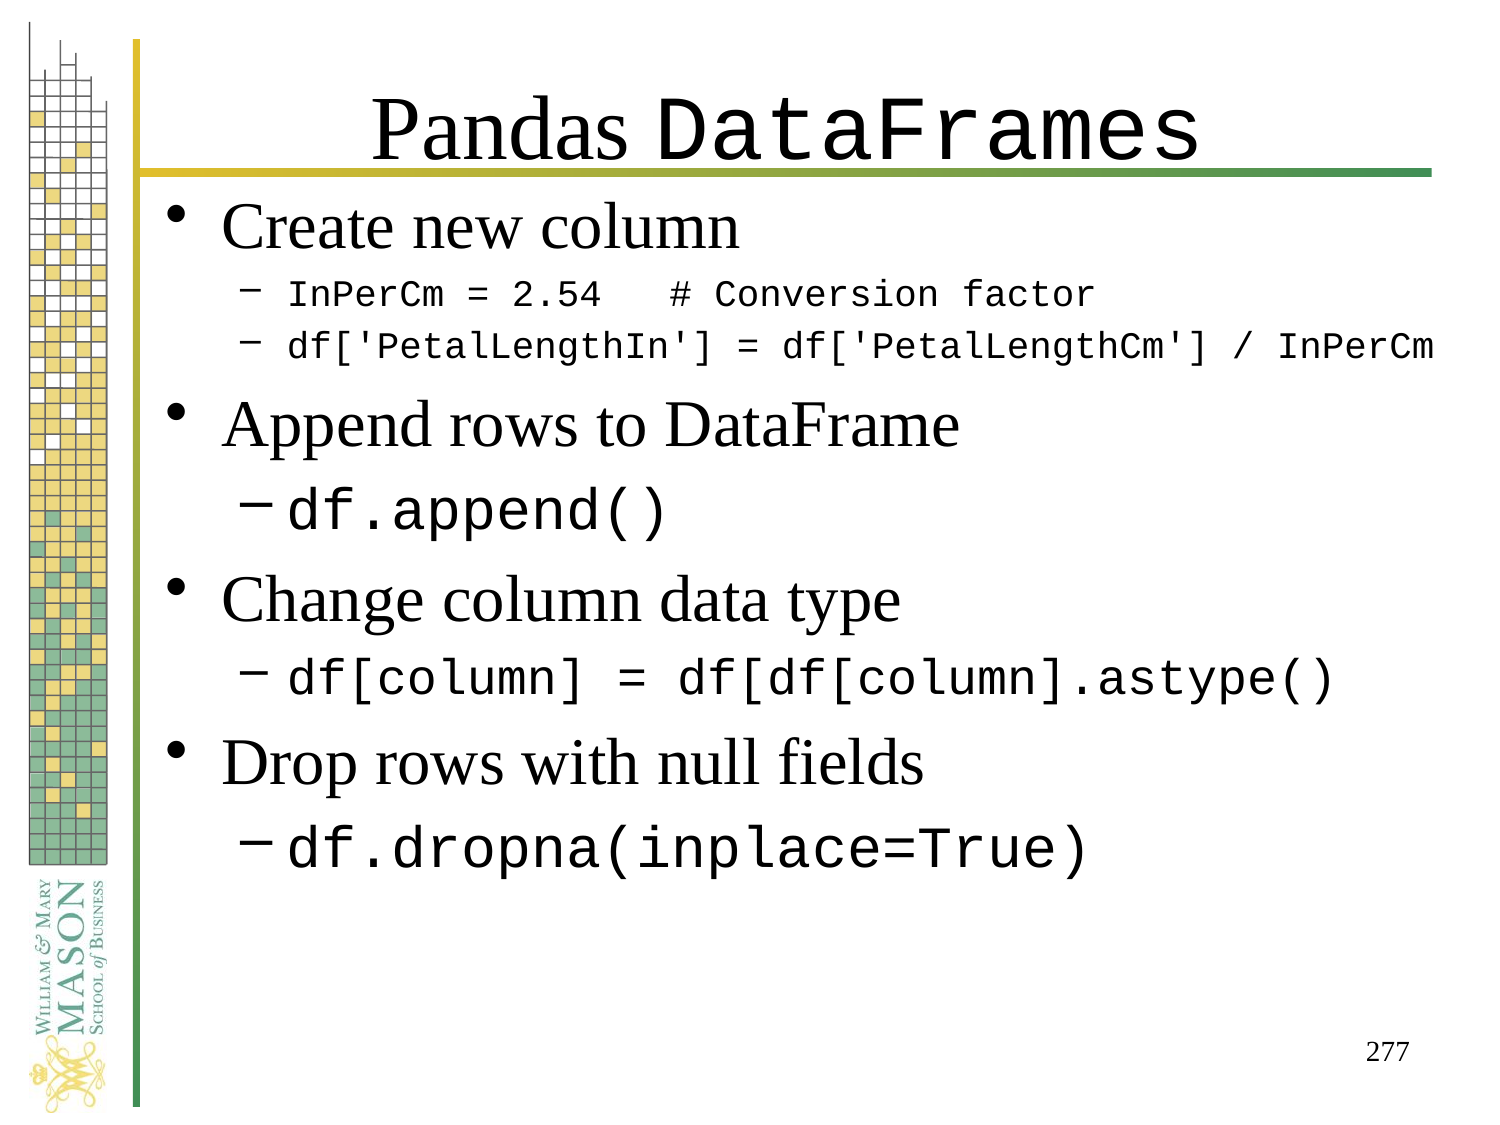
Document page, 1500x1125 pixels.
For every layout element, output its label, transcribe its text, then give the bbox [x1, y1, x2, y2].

list Create new column InPerCm = 2.54 # Conversion factor df['PetalLengthIn'] = df['PetalLengthCm'] / InPerCm Append rows to DataFrame df.append() Change column data type df[column] = df[df[column].astype() Drop rows with null fields df.dropna(inplace=True) [150, 173, 1500, 1005]
title Pandas DataFrames [150, 45, 1425, 173]
slide_number 69 [29, 879, 107, 1113]
slide_number 277 [1048, 1024, 1426, 1103]
